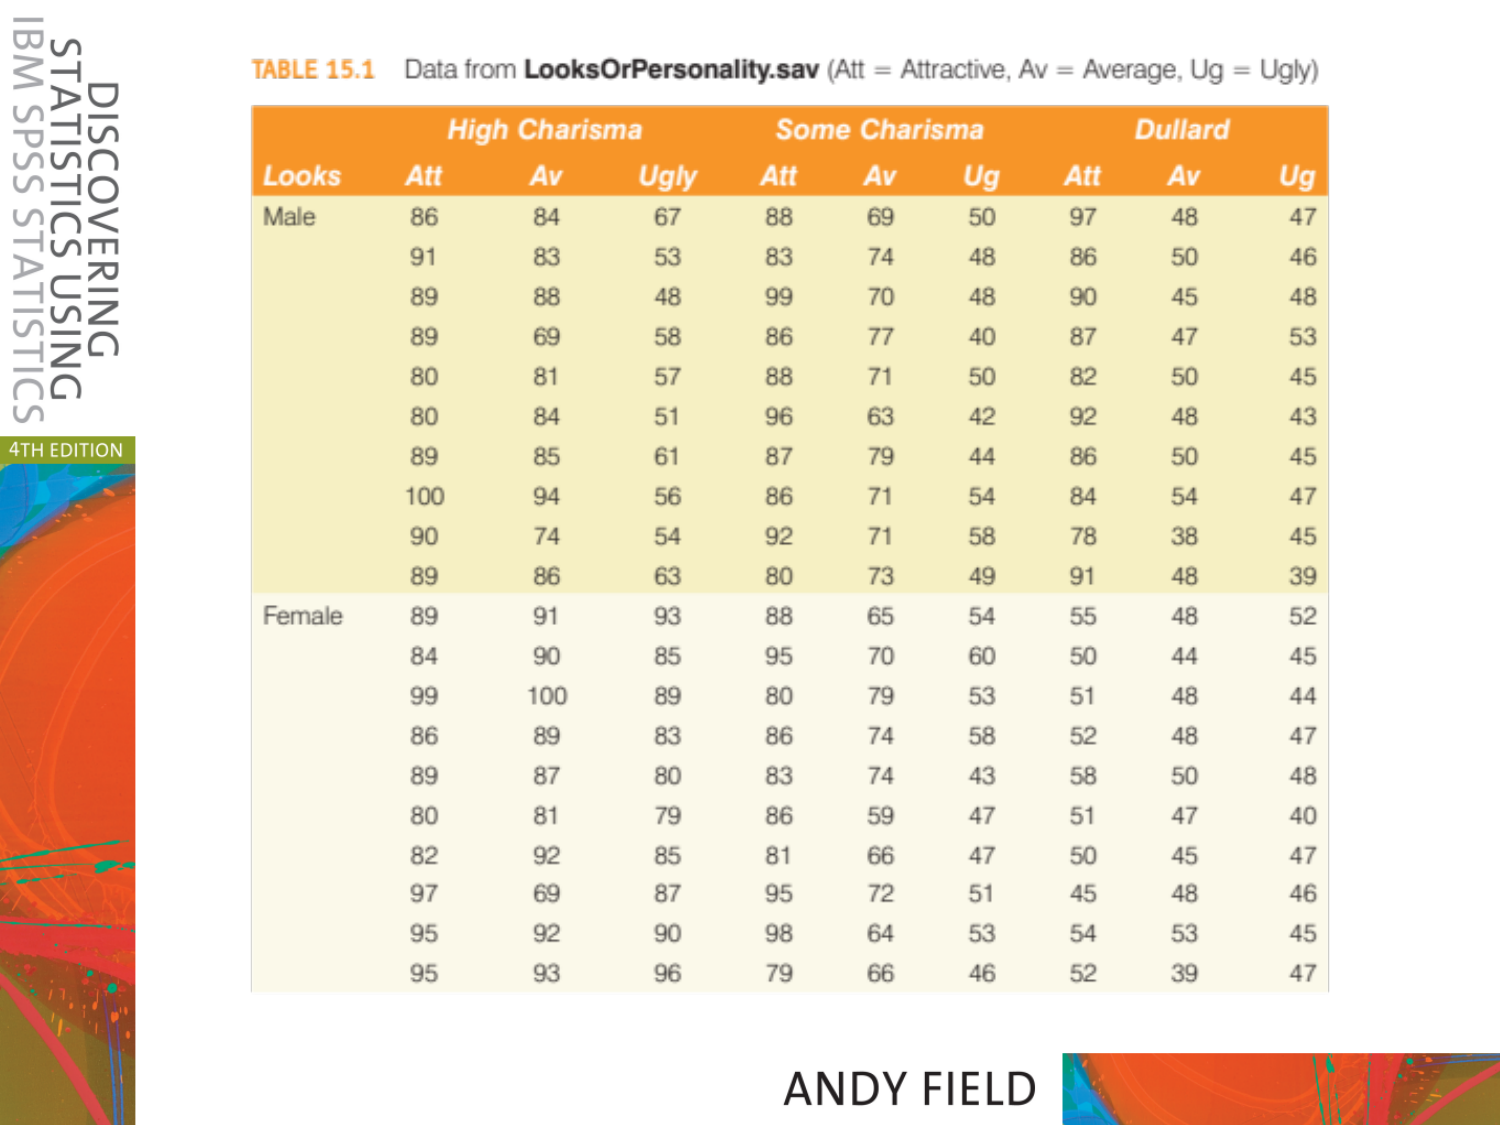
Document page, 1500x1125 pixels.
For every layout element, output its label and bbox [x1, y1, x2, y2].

picture [230, 43, 1346, 1019]
